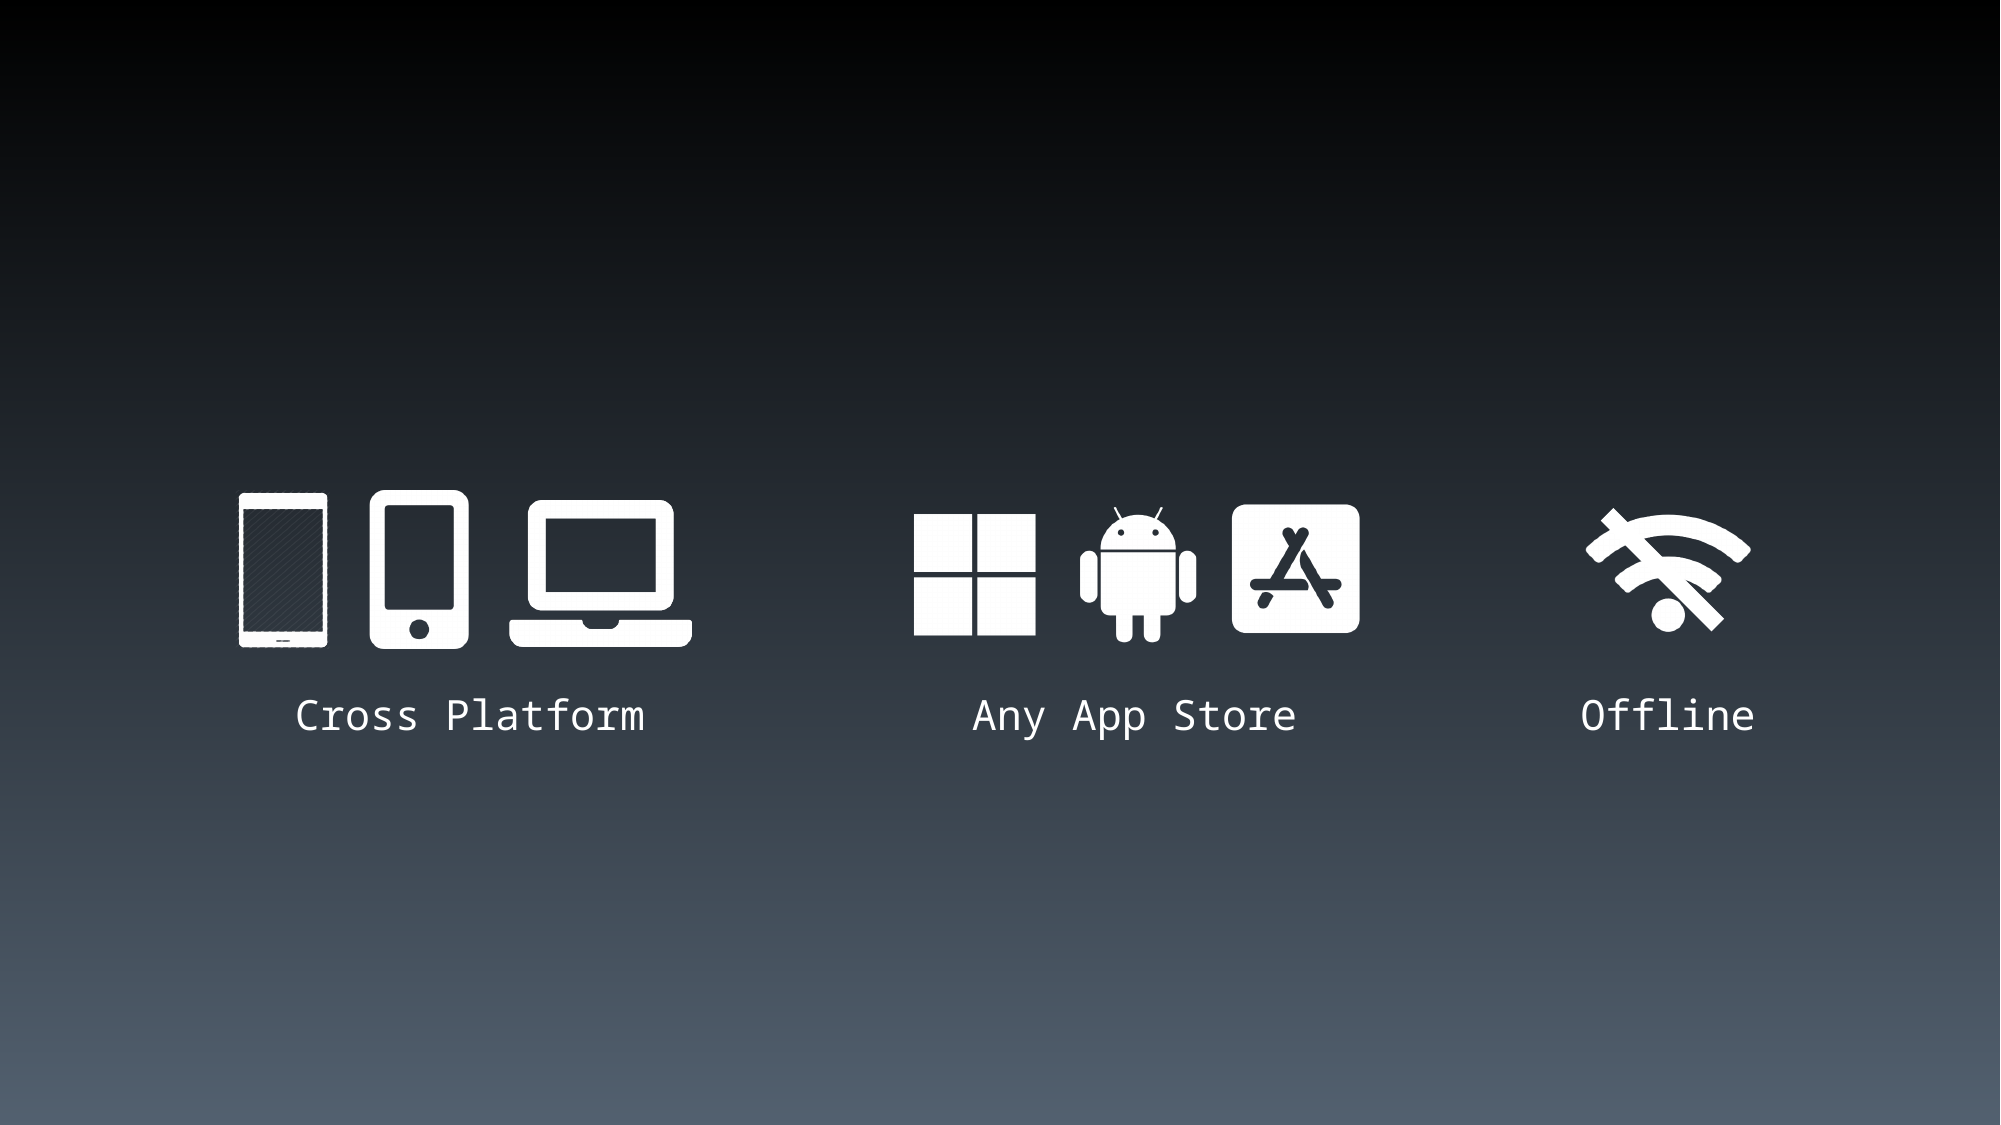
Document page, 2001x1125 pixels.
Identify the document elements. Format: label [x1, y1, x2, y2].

text_box [235, 490, 693, 747]
text_box [1571, 491, 1765, 747]
text_box [903, 495, 1361, 747]
